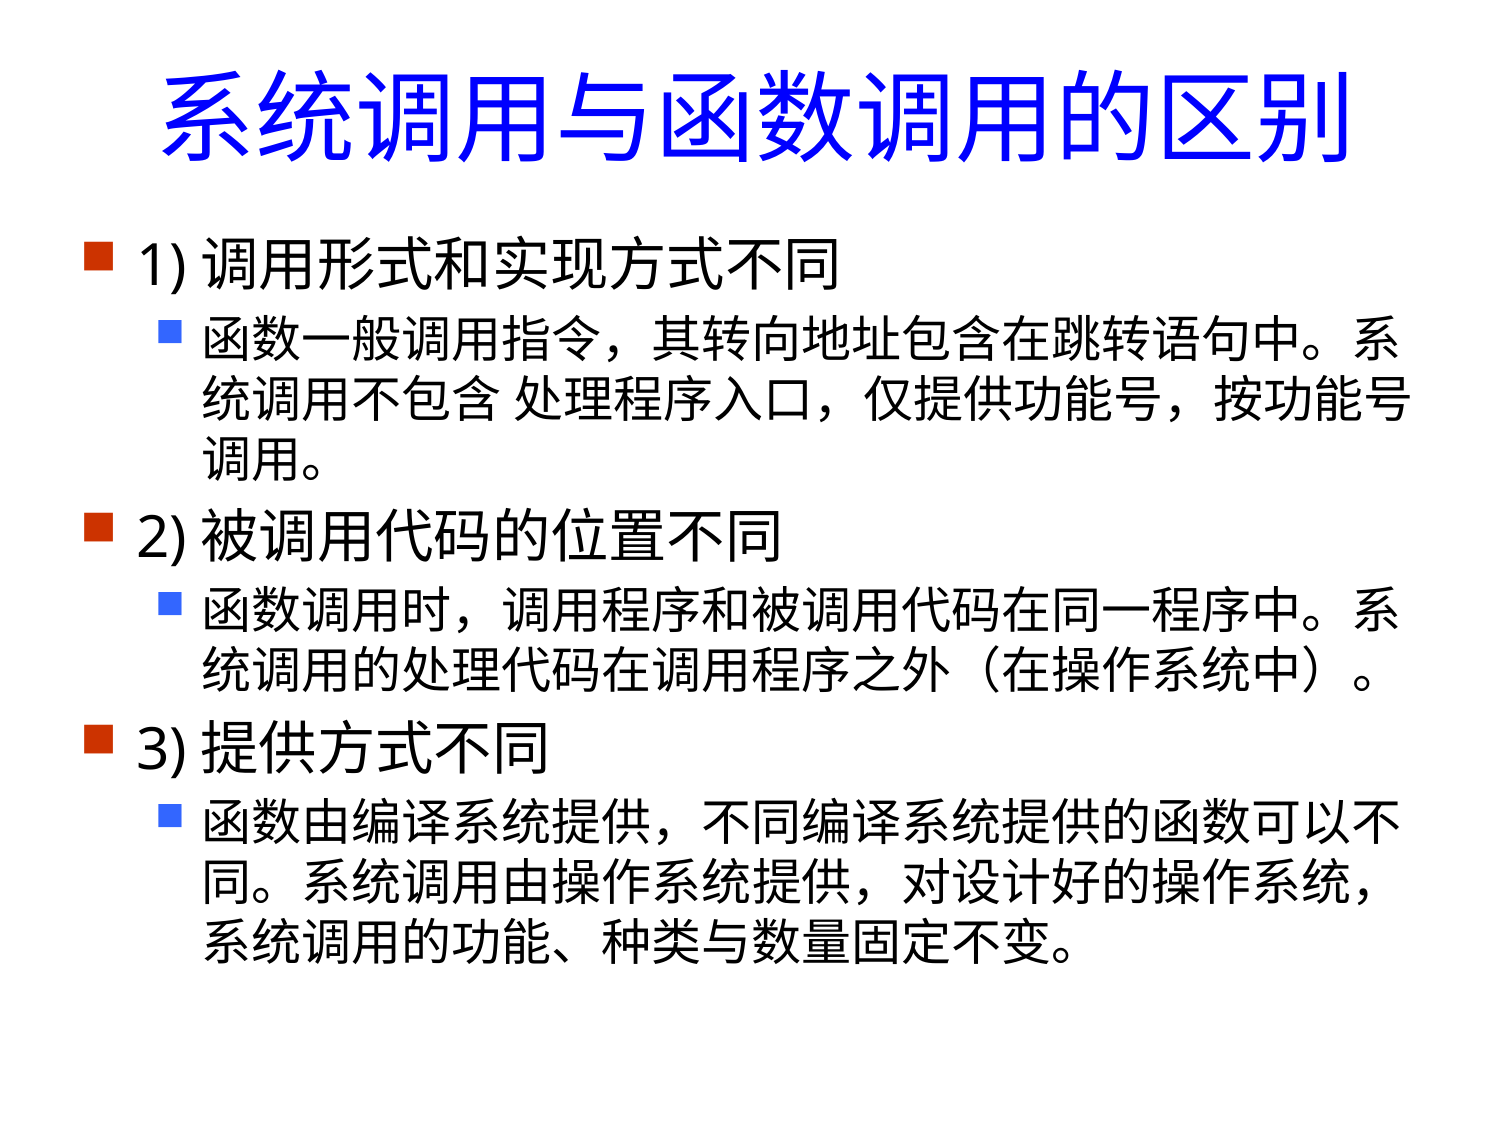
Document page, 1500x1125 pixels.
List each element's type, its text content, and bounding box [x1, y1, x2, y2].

title 系统调用与函数调用的区别 [64, 20, 1448, 209]
list 1)调用形式和实现方式不同 函数一般调用指令，其转向地址包含在跳转语句中。系统调用不包含 处理程序入口，仅提供功能号，按功能号调用。 2)被调用代码的位置不同 函数调用时，调用程序和被调用代码在同一程序中。系统调用的处理代码在调用程序之外（在操作系统中）。 3)提供方式不同 函数由编译系统提供，不同编译系统提供的函数可以不同。系统调用由操作系统提供，对设计好的操作系统，系统调用的功能、种类与数量固定不变。 [64, 219, 1448, 1012]
